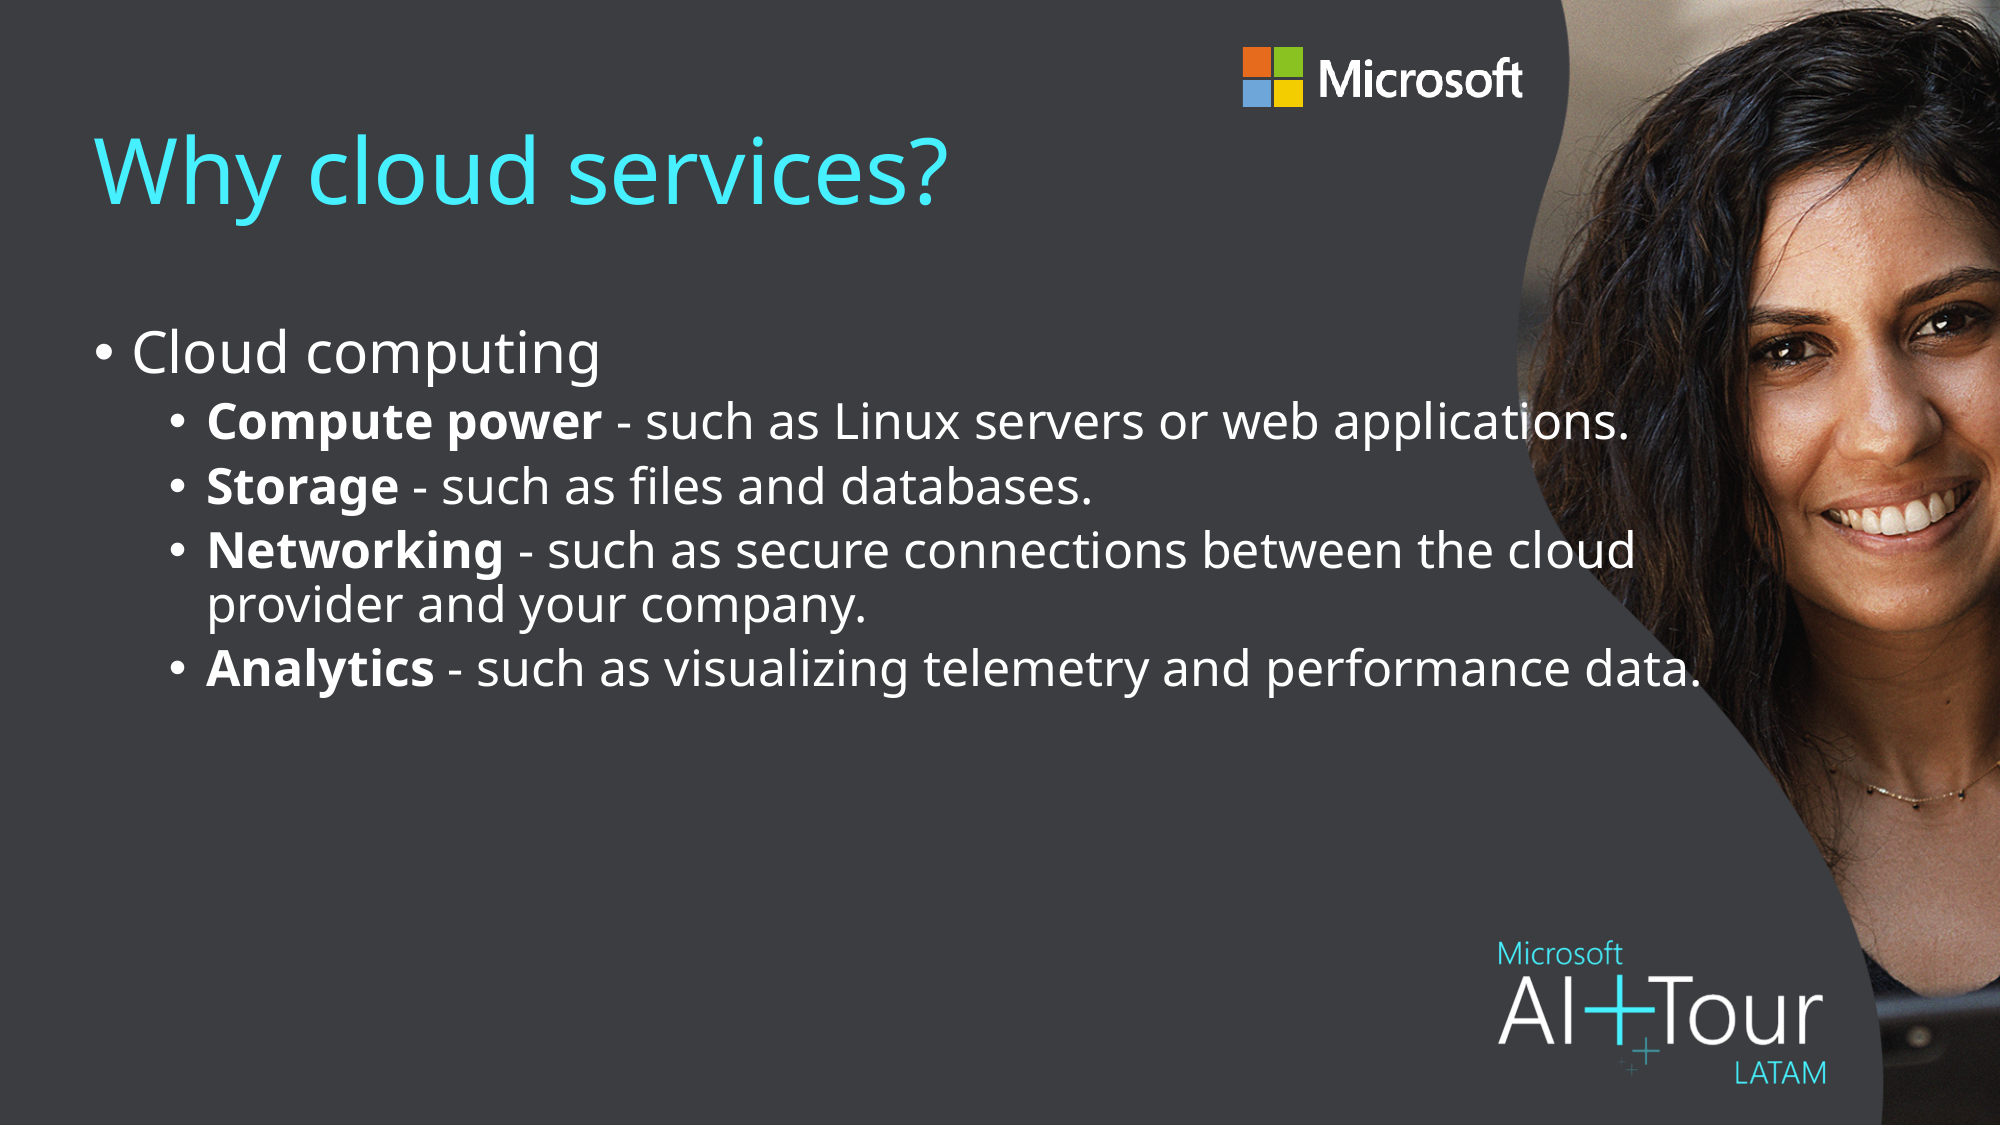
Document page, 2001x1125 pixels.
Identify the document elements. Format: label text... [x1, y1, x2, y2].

title Why cloud services? [78, 102, 1804, 248]
list Cloud computing Compute power - such as Linux servers or web applications. Storage - such as files and databases. Networking - such as secure connections between the cloud provider and your company. Analytics - such as visualizing telemetry and performance data. [78, 315, 1804, 1030]
picture [0, 0, 2000, 1125]
